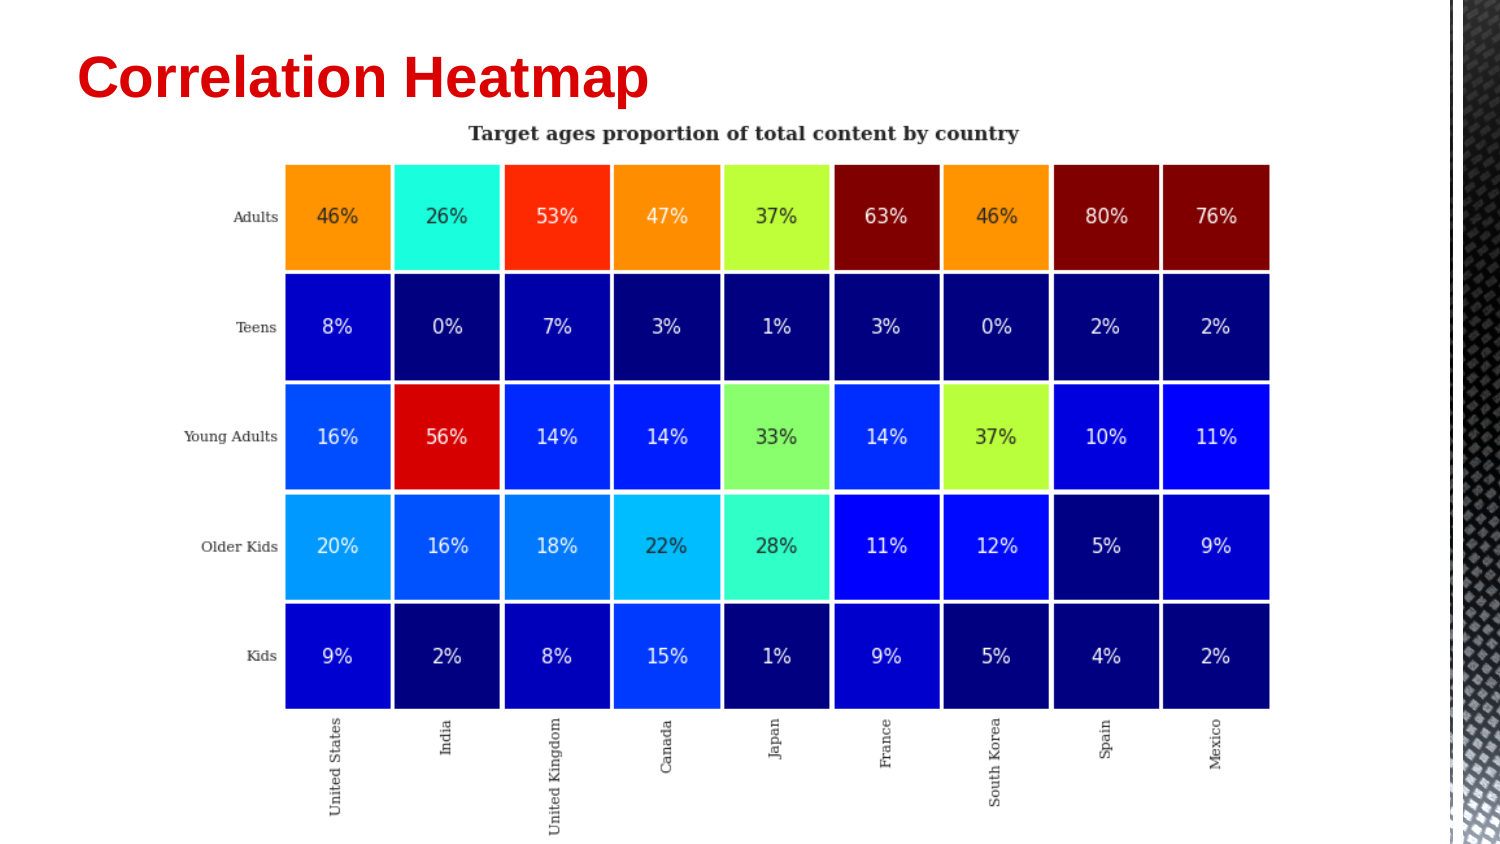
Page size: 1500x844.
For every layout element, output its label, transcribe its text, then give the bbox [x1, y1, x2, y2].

picture [174, 117, 1280, 844]
picture [1447, 0, 1500, 844]
text_box Correlation Heatmap [62, 31, 813, 117]
